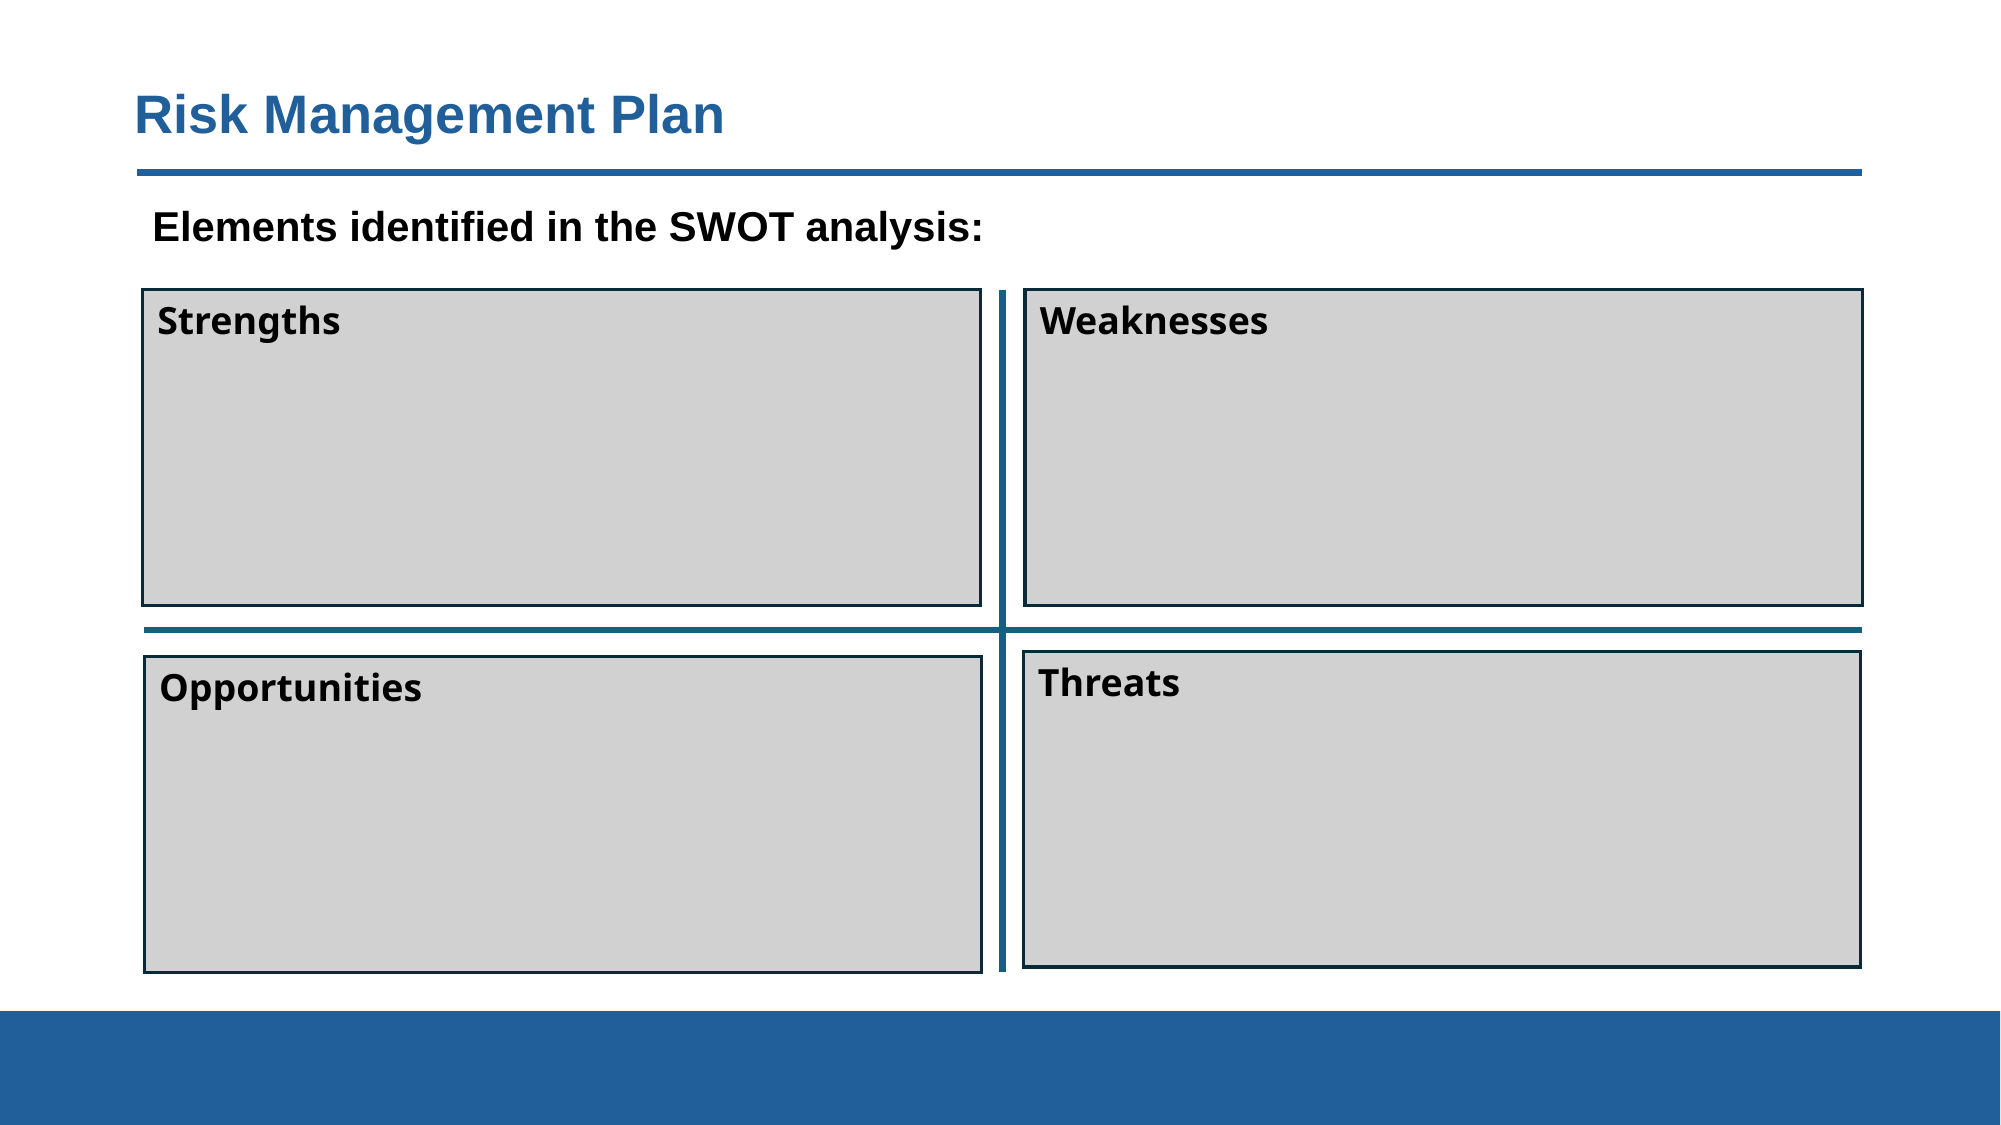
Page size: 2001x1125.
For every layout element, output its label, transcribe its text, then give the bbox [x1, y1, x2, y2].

title Risk Management Plan [119, 59, 1845, 173]
list Elements identified in the SWOT analysis: [137, 197, 1863, 263]
text_box Opportunities [143, 655, 983, 974]
text_box Strengths [141, 288, 982, 607]
text_box Weaknesses [1023, 288, 1864, 607]
text_box Threats [1022, 650, 1862, 969]
